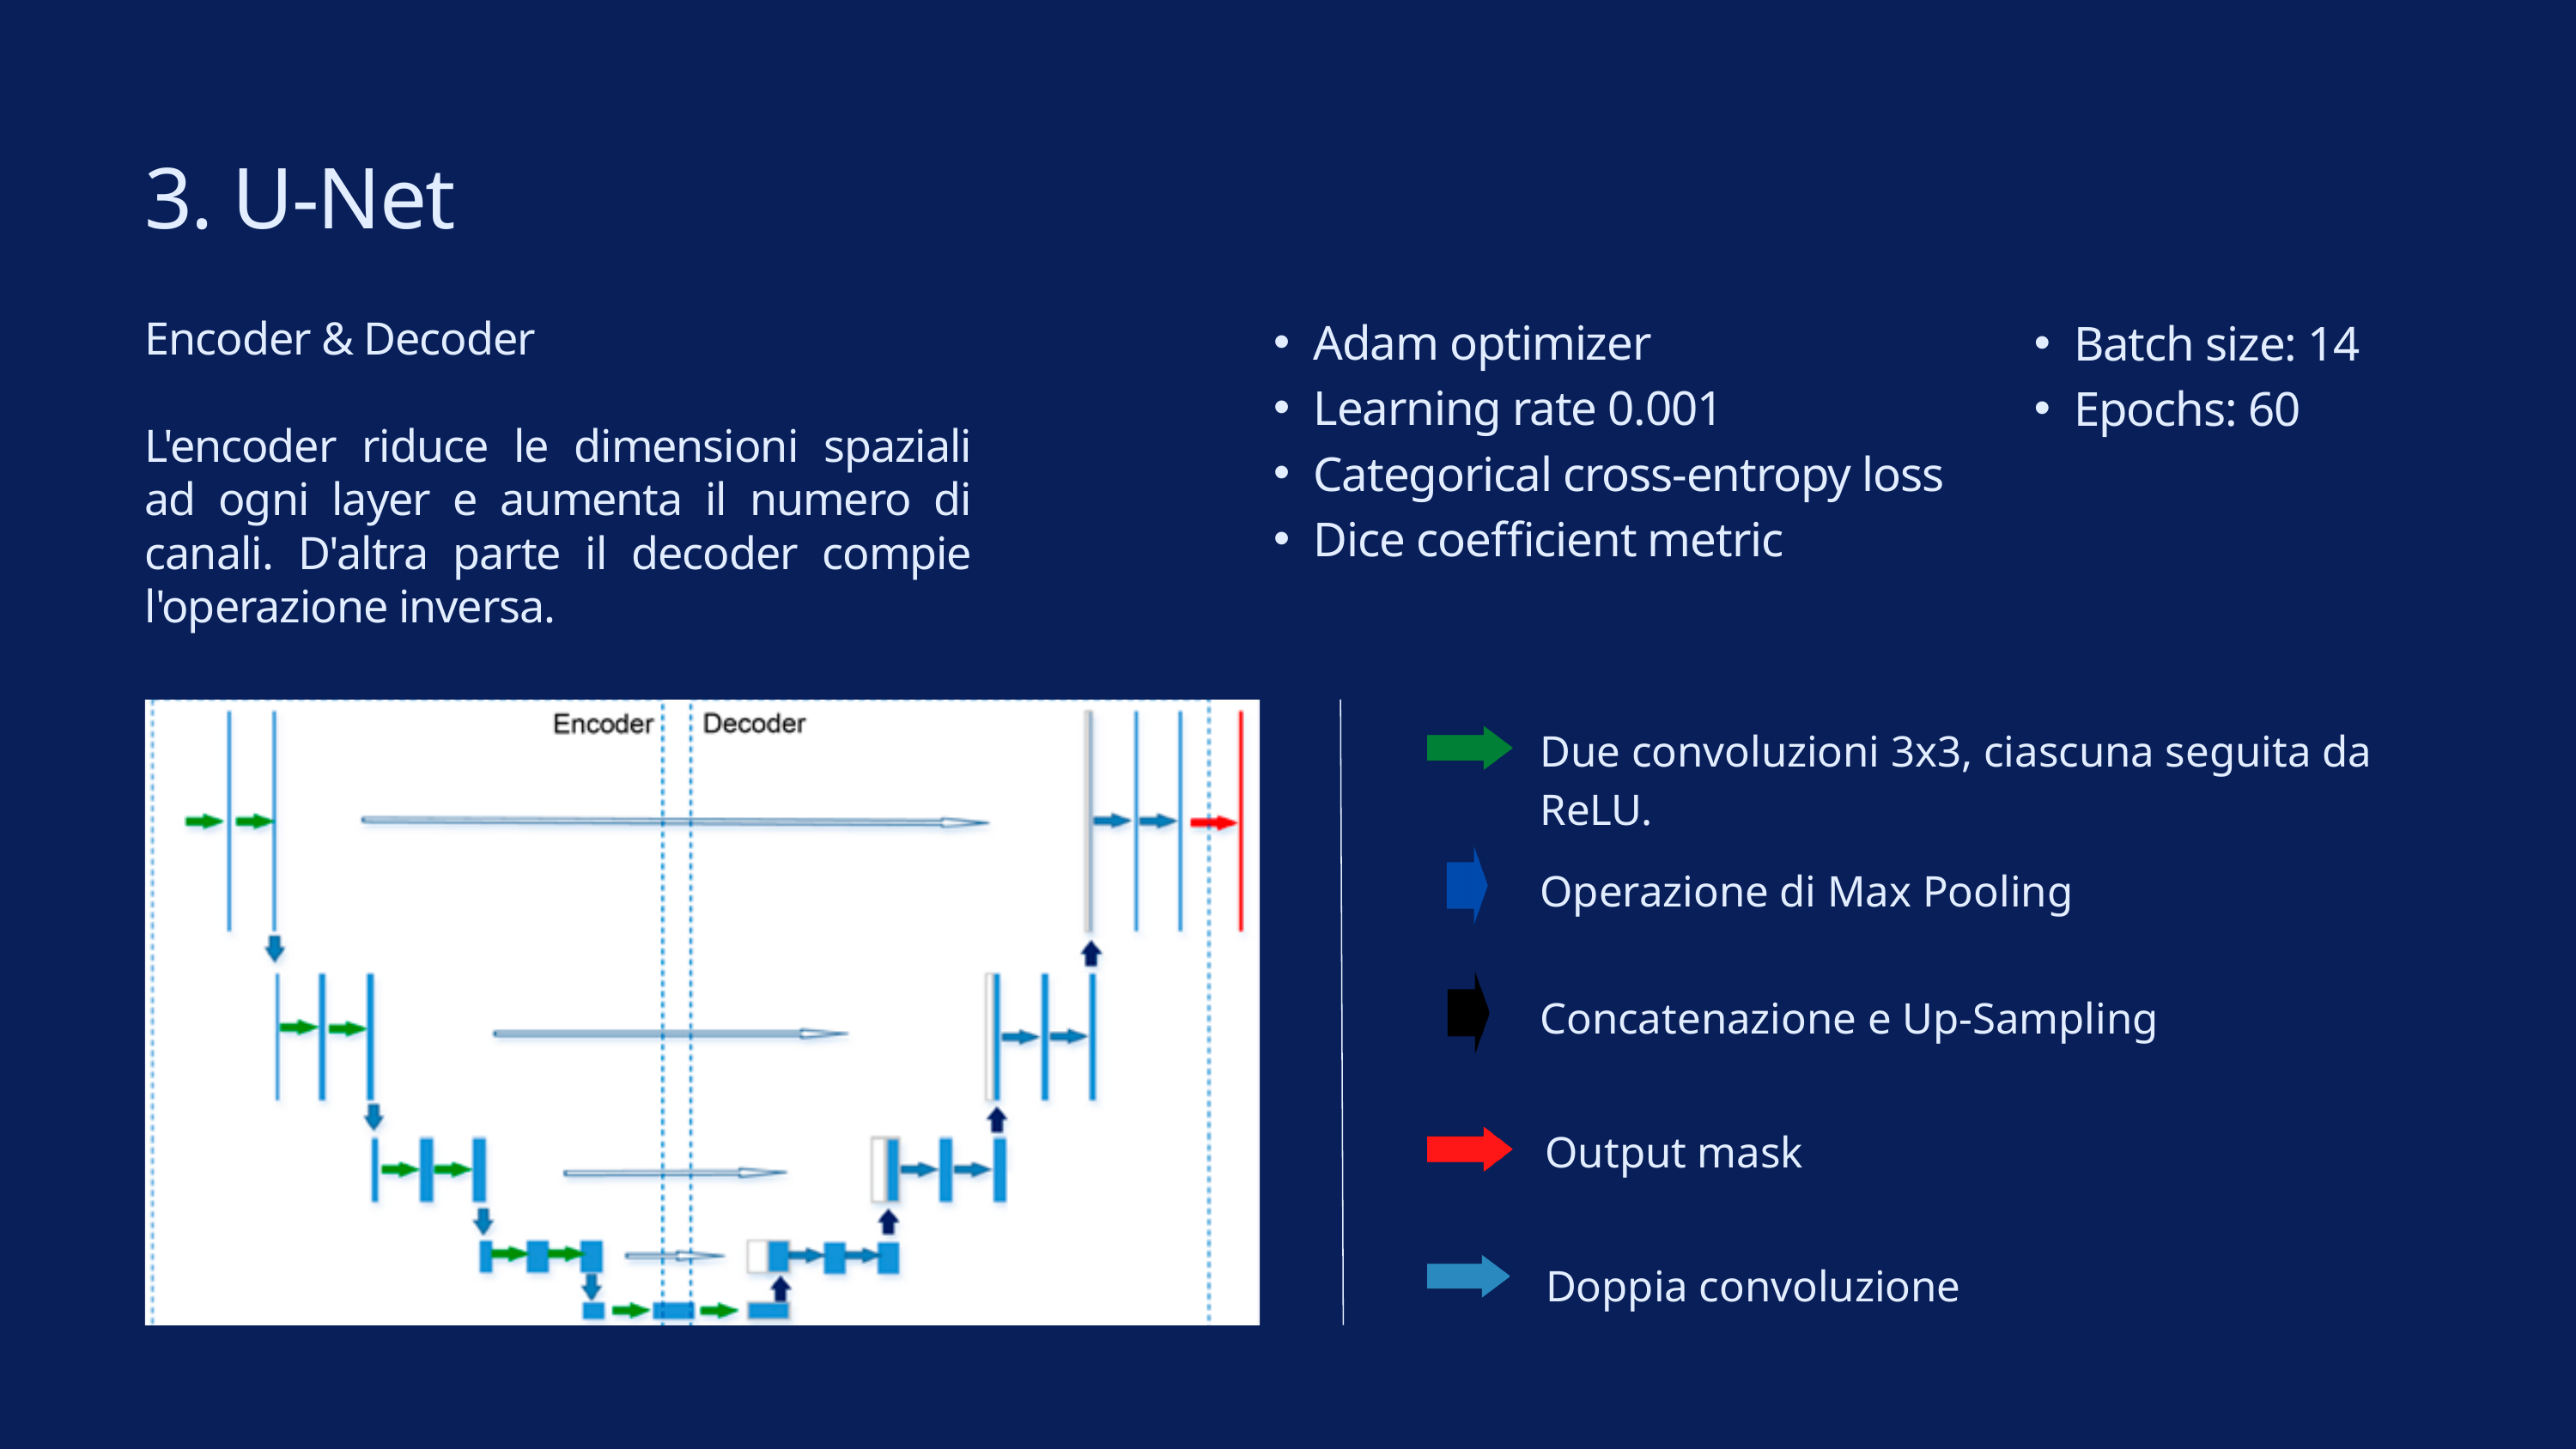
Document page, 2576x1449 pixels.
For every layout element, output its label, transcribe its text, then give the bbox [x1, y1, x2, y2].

text_box Batch size: 14 Epochs: 60 [1994, 304, 2432, 436]
text_box 3. U-Net [144, 144, 899, 246]
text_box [144, 699, 1261, 1325]
text_box Adam optimizer Learning rate 0.001 Categorical cross-entropy loss Dice coefficient metric [1233, 303, 1973, 567]
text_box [1426, 719, 2432, 1305]
text_box Encoder & Decoder L'encoder riduce le dimensioni spaziali ad ogni layer e aumenta il numero di canali. D'altra parte il decoder compie l'operazione inversa. [144, 310, 972, 633]
